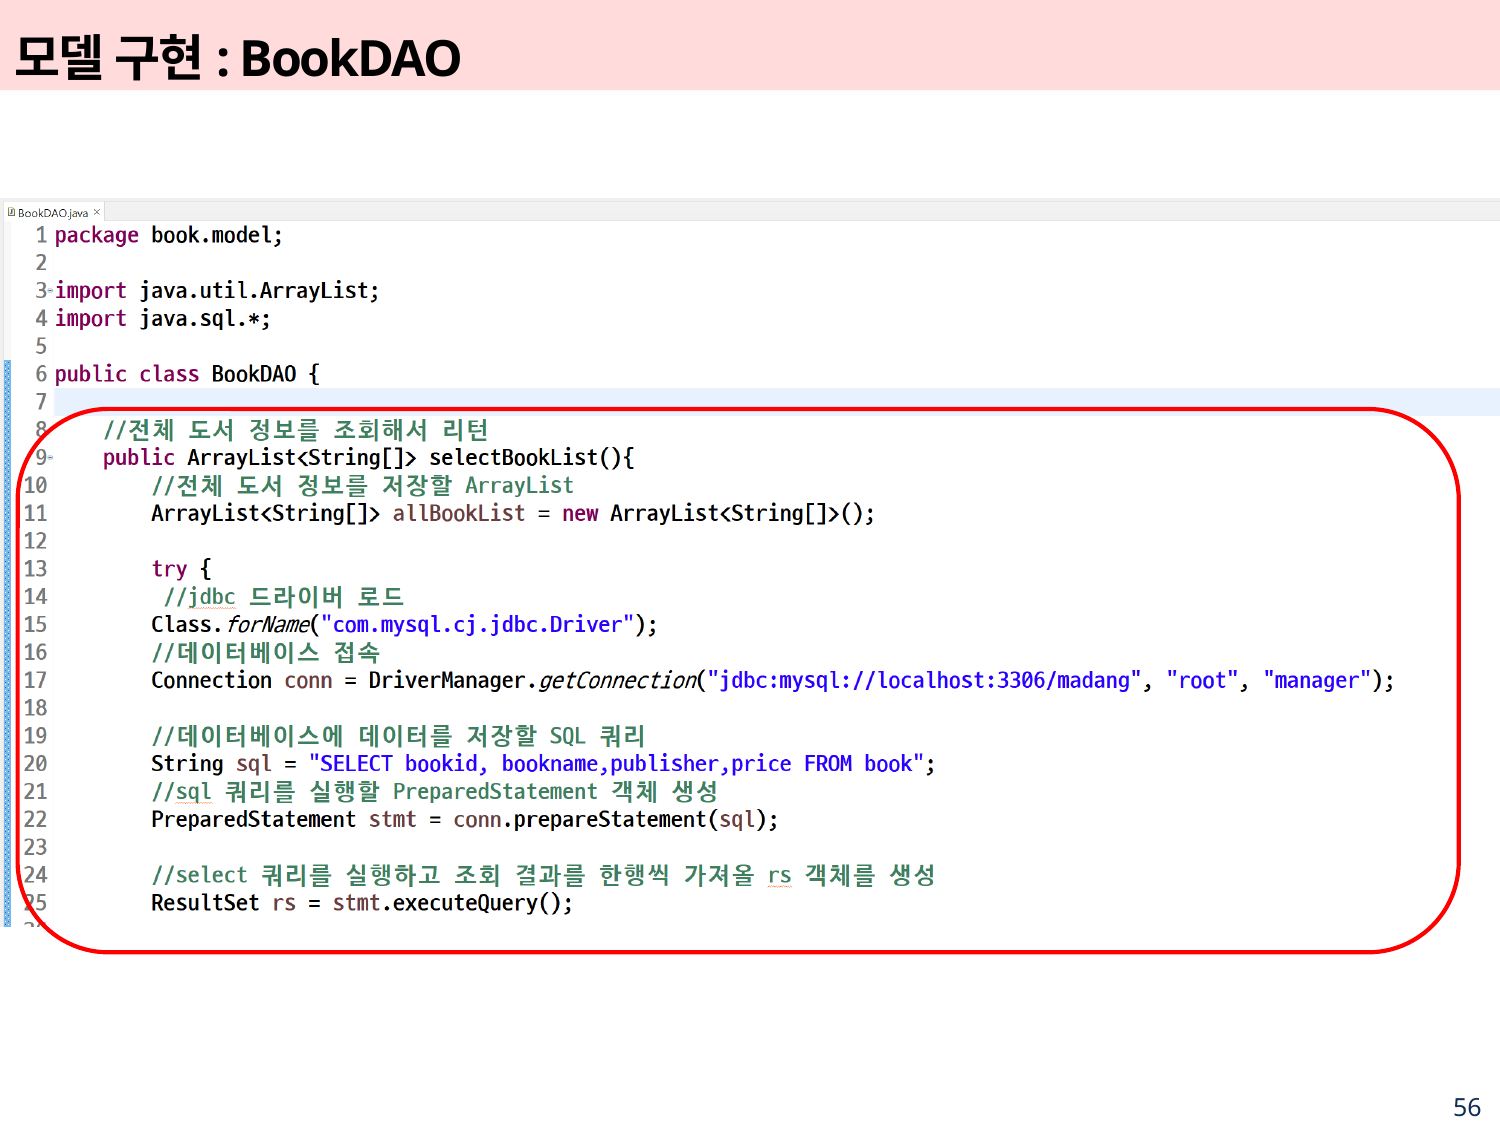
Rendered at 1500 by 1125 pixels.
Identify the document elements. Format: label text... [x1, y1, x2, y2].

text_box [51, 935, 1425, 955]
picture [0, 198, 1500, 927]
title 모델 구현: BookDAO [0, 19, 1161, 97]
